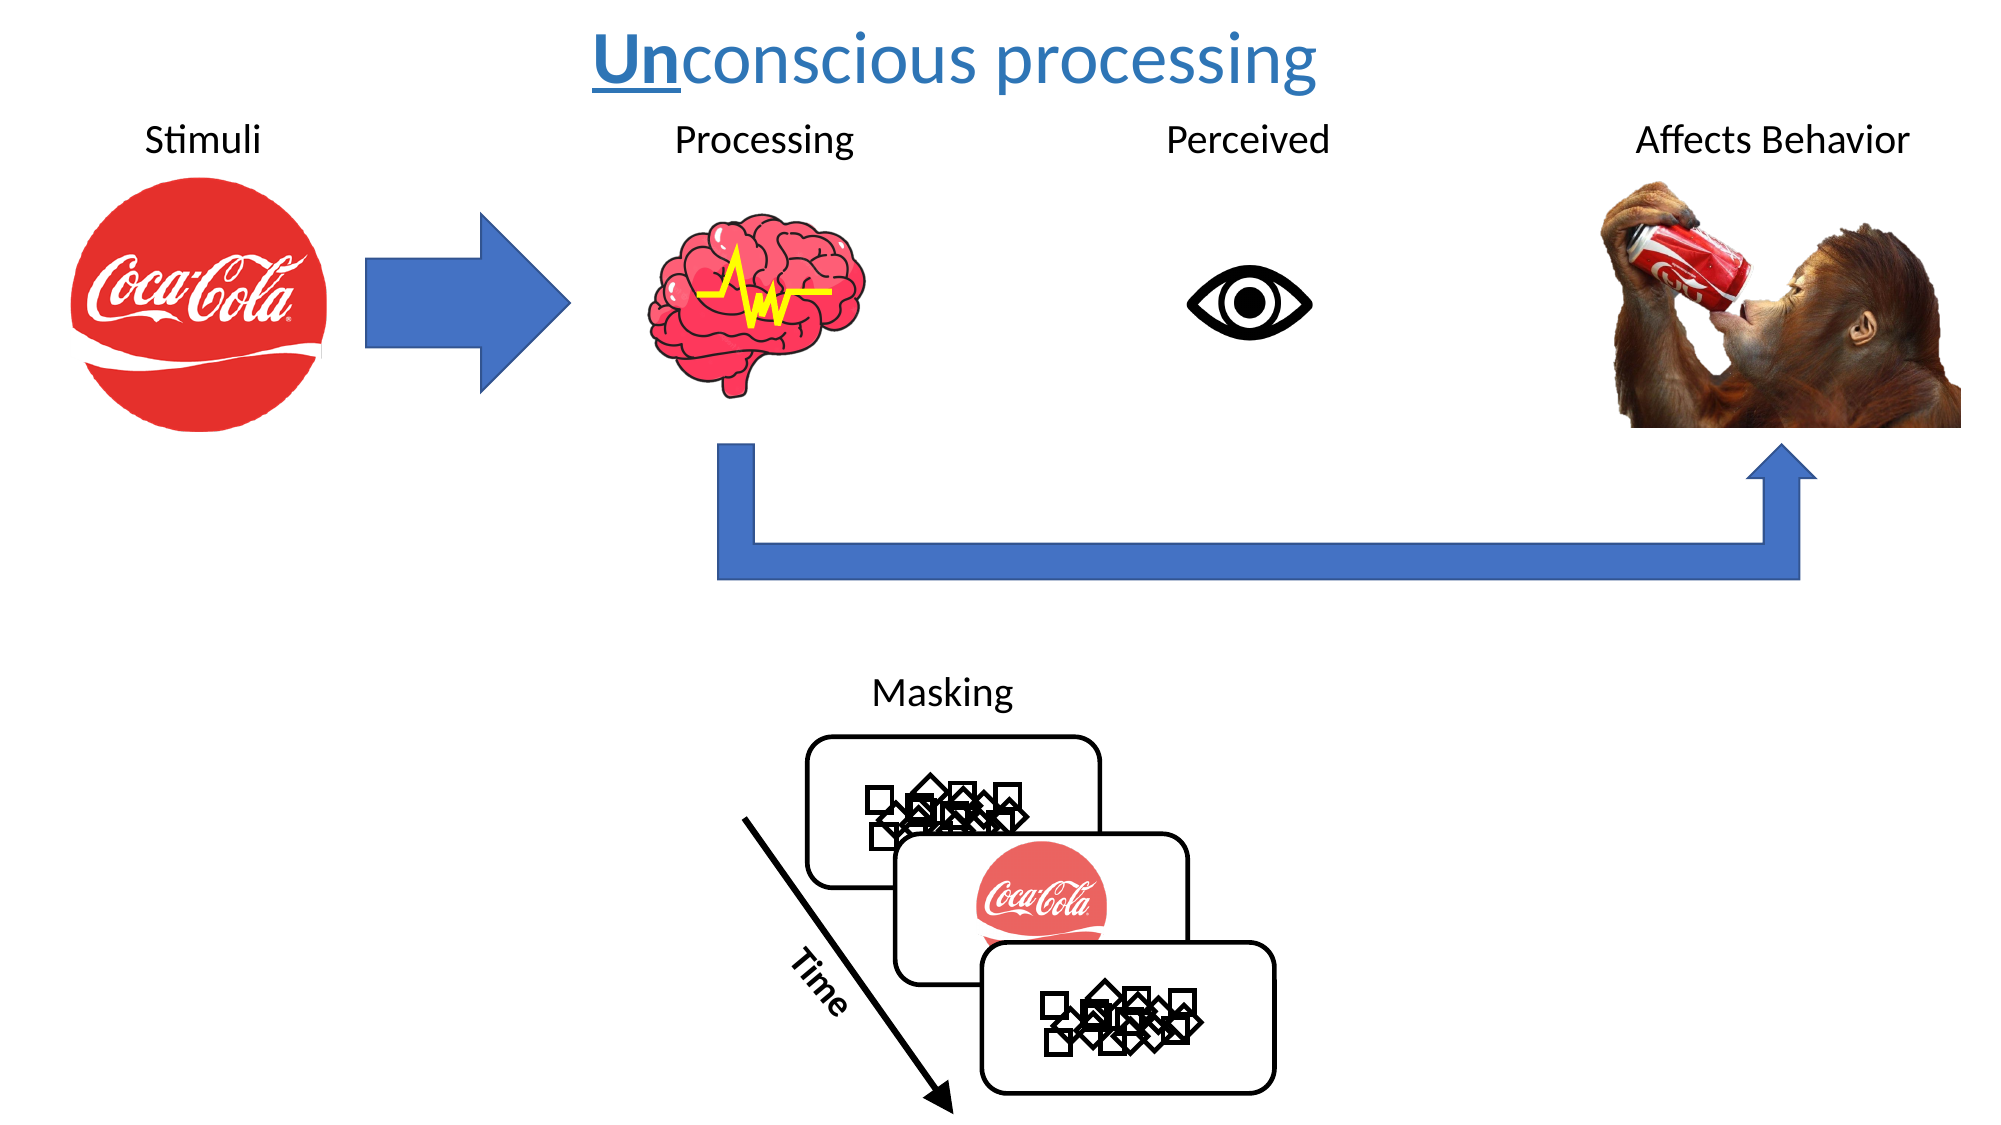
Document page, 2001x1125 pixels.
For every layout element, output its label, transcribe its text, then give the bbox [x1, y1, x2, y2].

text_box conscious processing [708, 1, 1338, 106]
text_box Stimuli [97, 103, 310, 169]
text_box Perceived [1138, 103, 1359, 169]
text_box Processing [550, 103, 980, 169]
text_box Affects Behavior [1579, 103, 1967, 169]
text_box Un [566, 1, 708, 103]
text_box Masking [772, 657, 1113, 723]
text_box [744, 736, 1275, 1115]
picture [1586, 163, 1961, 428]
text_box [717, 442, 1818, 581]
picture [70, 177, 327, 432]
text_box [365, 211, 572, 395]
picture [1174, 227, 1325, 378]
picture [588, 177, 913, 437]
